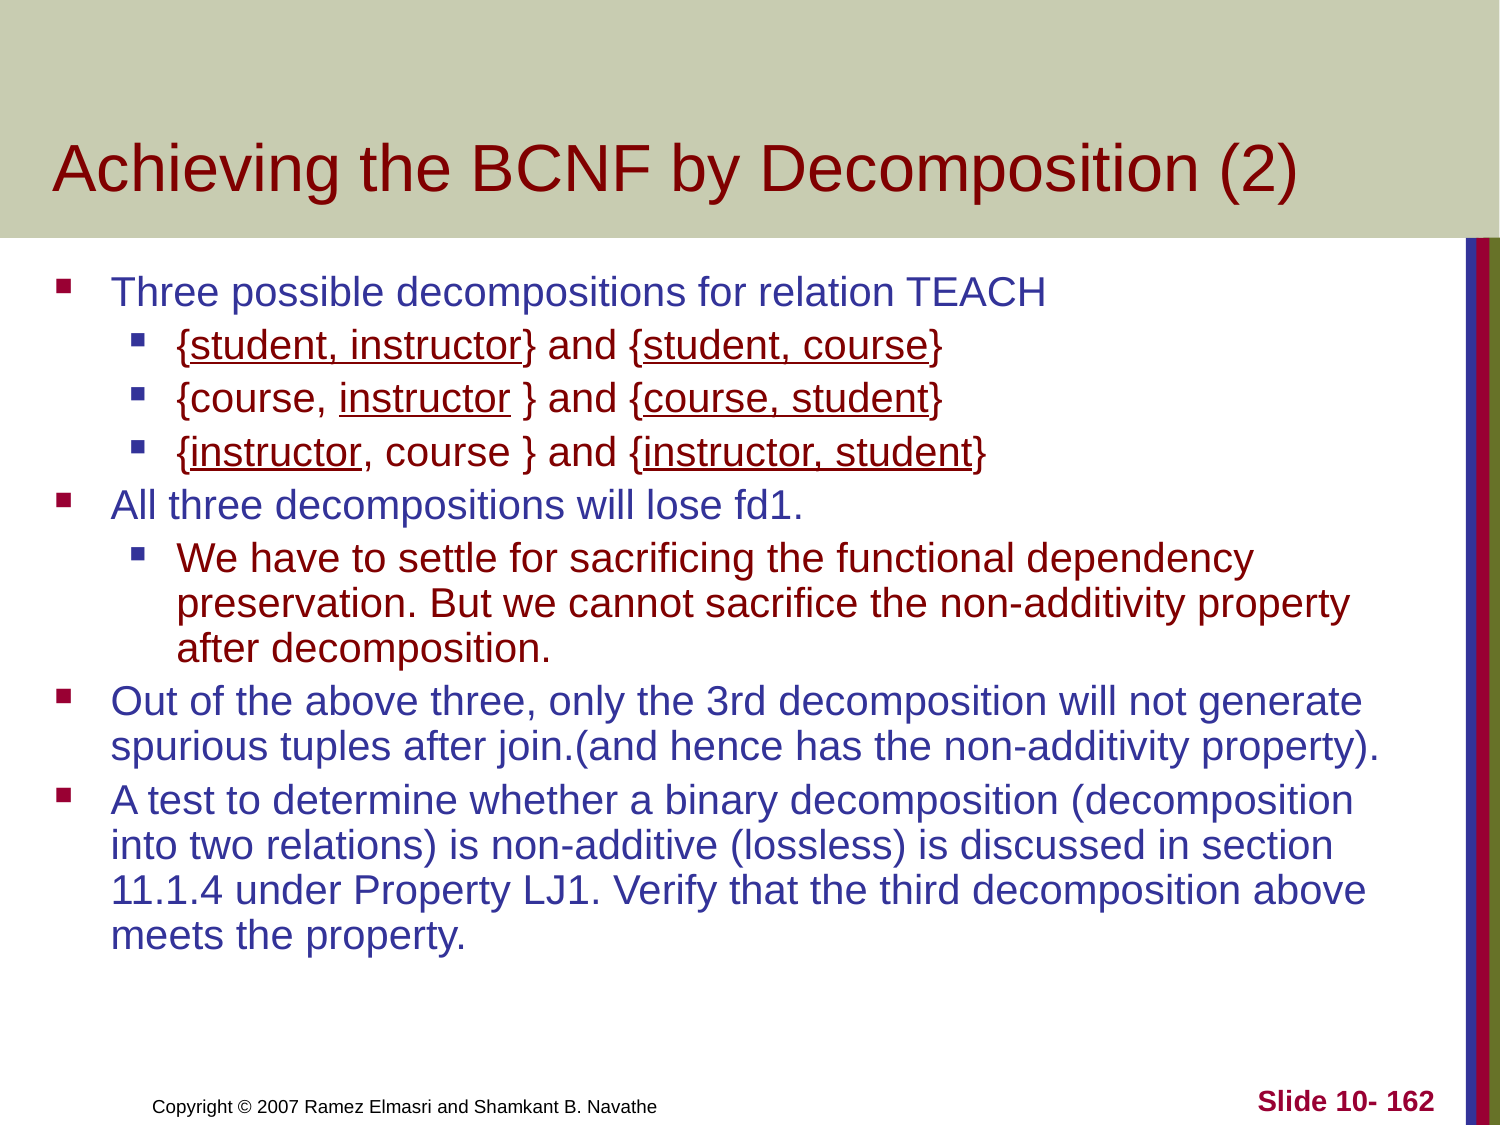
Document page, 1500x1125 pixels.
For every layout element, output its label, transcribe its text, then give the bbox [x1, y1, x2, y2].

list Three possible decompositions for relation TEACH {student, instructor} and {student, course} {course, instructor } and {course, student} {instructor, course } and {instructor, student} All three decompositions will lose fd1. We have to settle for sacrificing the functional dependency preservation. But we cannot sacrifice the non-additivity property after decomposition. Out of the above three, only the 3rd decomposition will not generate spurious tuples after join.(and hence has the non-additivity property). A test to determine whether a binary decomposition (decomposition into two relations) is non-additive (lossless) is discussed in section 11.1.4 under Property LJ1. Verify that the third decomposition above meets the property. [39, 262, 1401, 1013]
slide_number Slide 10- 162 [1137, 1049, 1451, 1125]
title Achieving the BCNF by Decomposition (2) [37, 49, 1317, 213]
